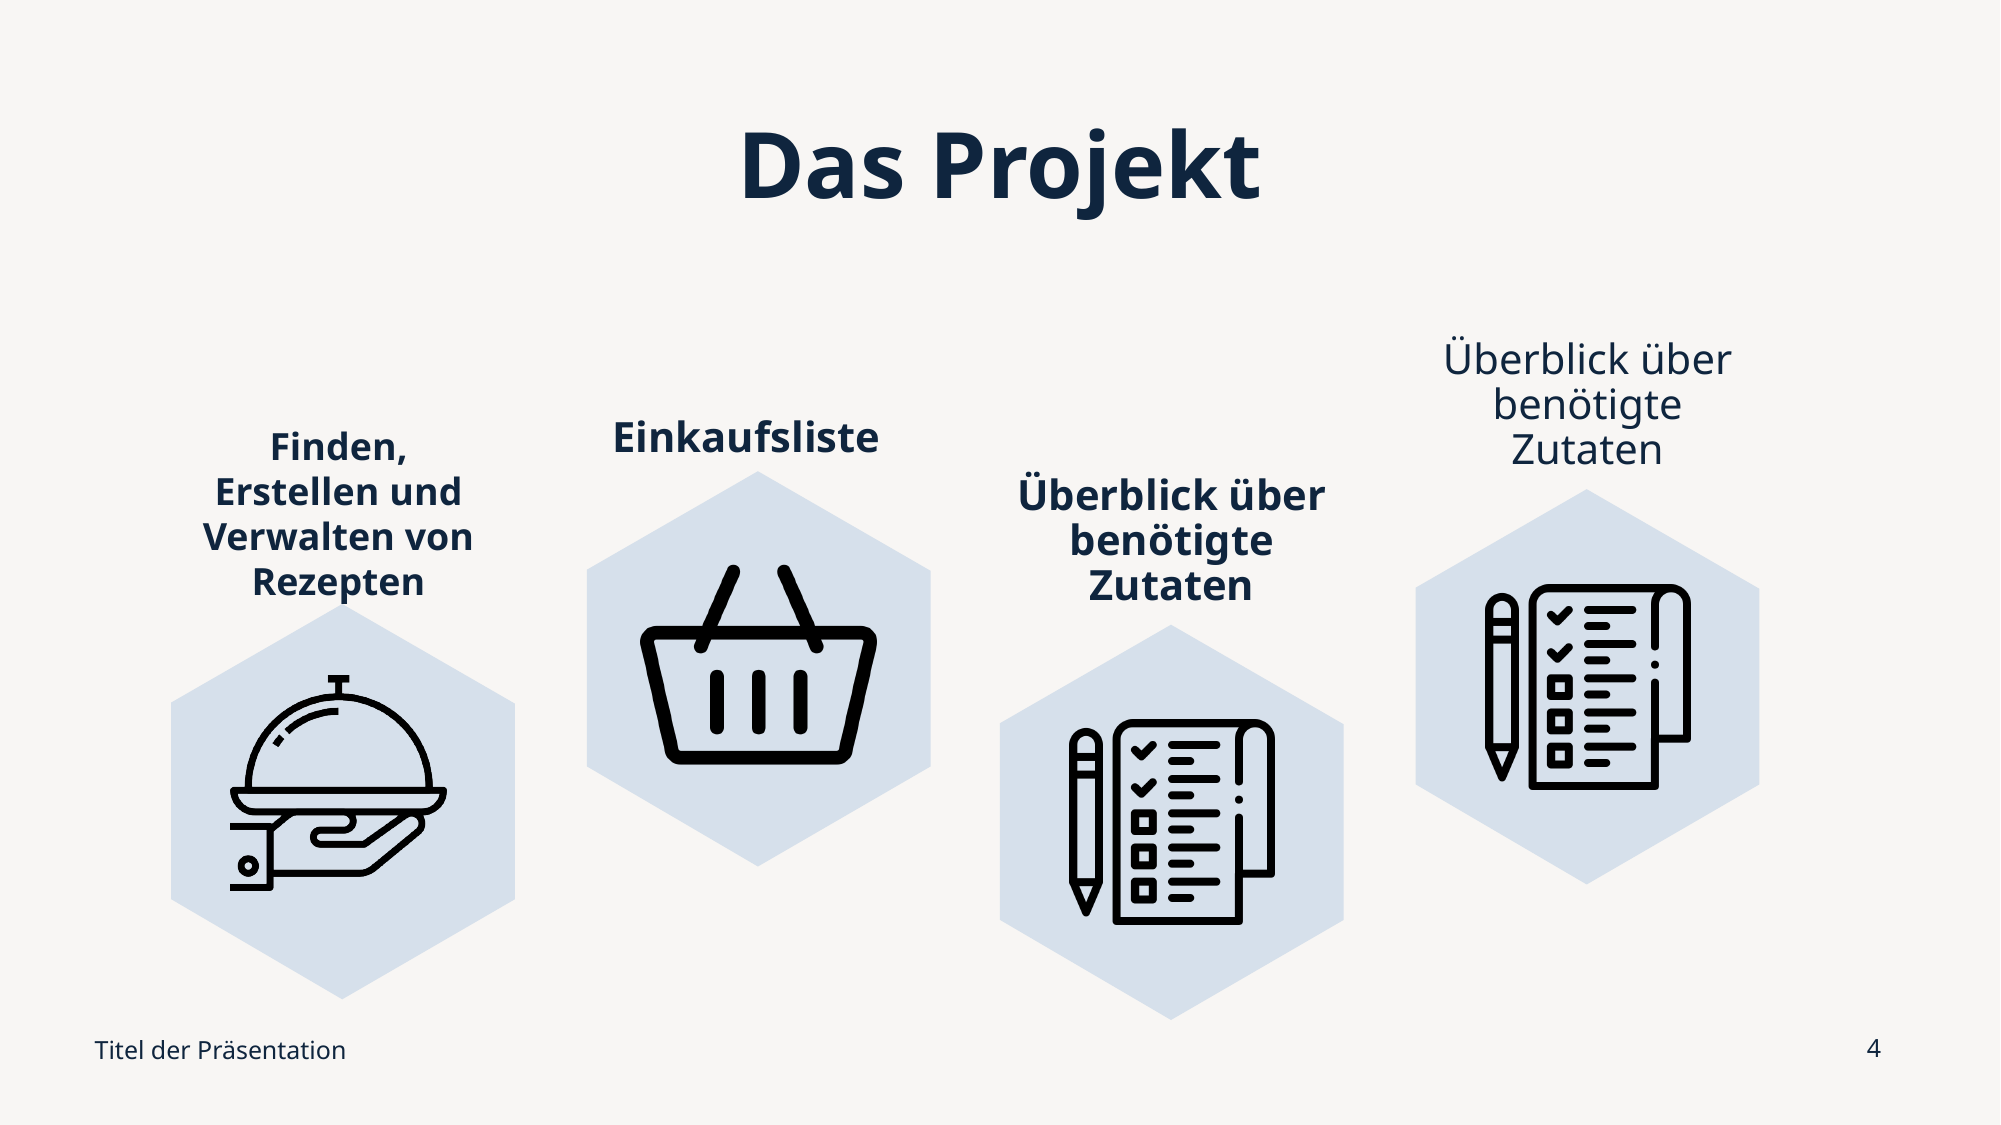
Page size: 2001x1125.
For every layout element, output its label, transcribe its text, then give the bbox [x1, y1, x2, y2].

text_box Überblick über benötigte Zutaten [1415, 331, 1760, 415]
picture [1484, 584, 1691, 790]
slide_number 4 [1836, 1020, 1912, 1080]
footer Titel der Präsentation [79, 1020, 755, 1080]
text_box Einkaufsliste [537, 408, 956, 492]
text_box [1414, 487, 1761, 886]
text_box [170, 602, 516, 1001]
text_box Finden, Erstellen und Verwalten von Rezepten [184, 471, 493, 555]
text_box [585, 492, 932, 868]
picture [1069, 719, 1275, 925]
text_box [998, 623, 1345, 1022]
picture [640, 546, 877, 783]
picture [230, 675, 447, 891]
title Das Projekt [137, 59, 1863, 278]
text_box Überblick über benötigte Zutaten [999, 466, 1344, 550]
